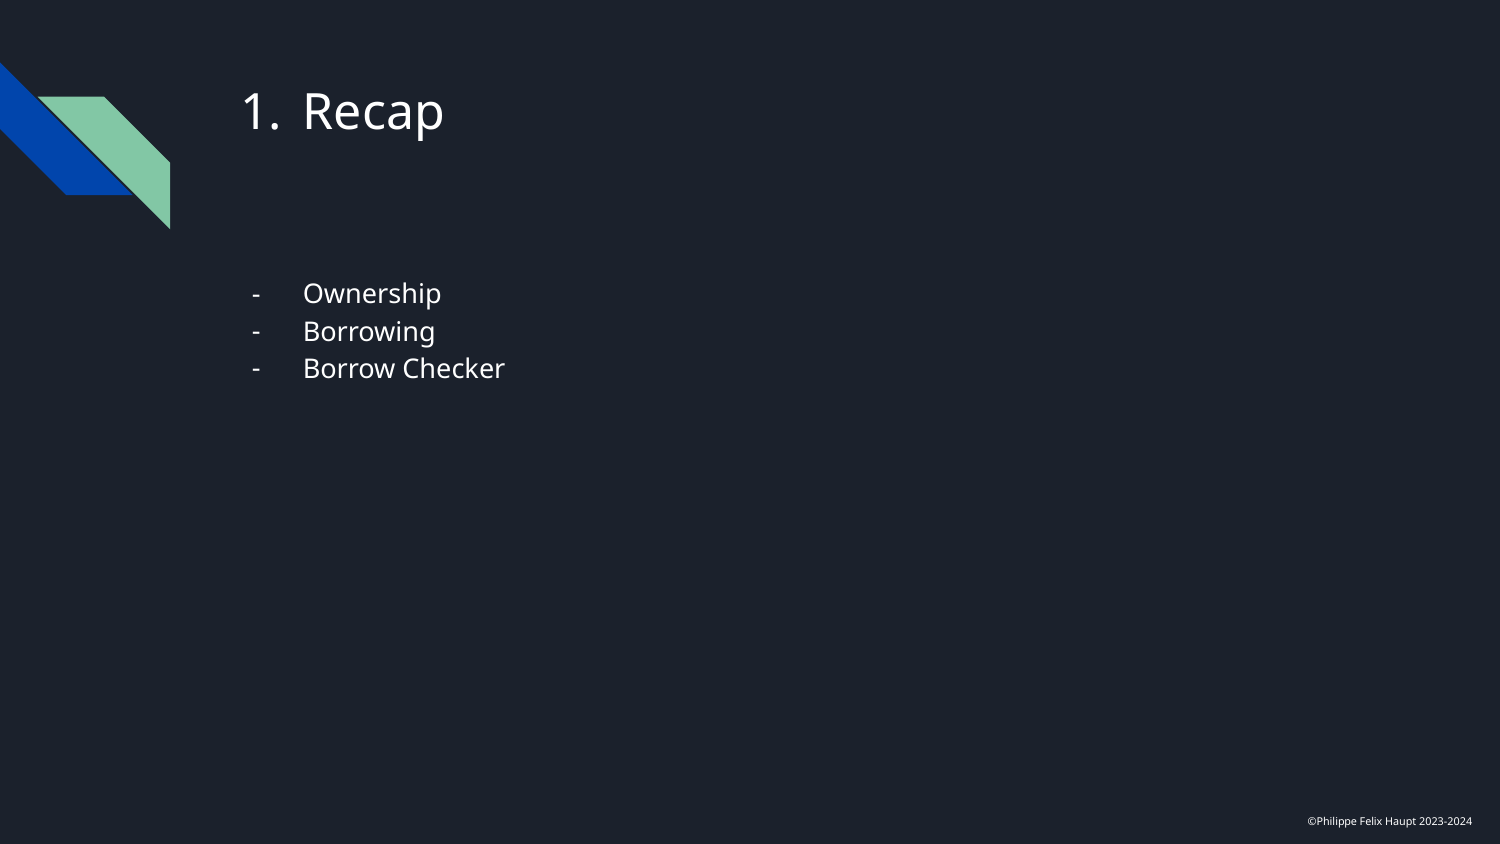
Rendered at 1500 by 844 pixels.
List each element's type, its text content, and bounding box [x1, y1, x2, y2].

title Recap [212, 64, 1368, 215]
text_box ©Philippe Felix Haupt 2023-2024 [1292, 801, 1500, 844]
list Ownership Borrowing Borrow Checker [212, 257, 1368, 808]
